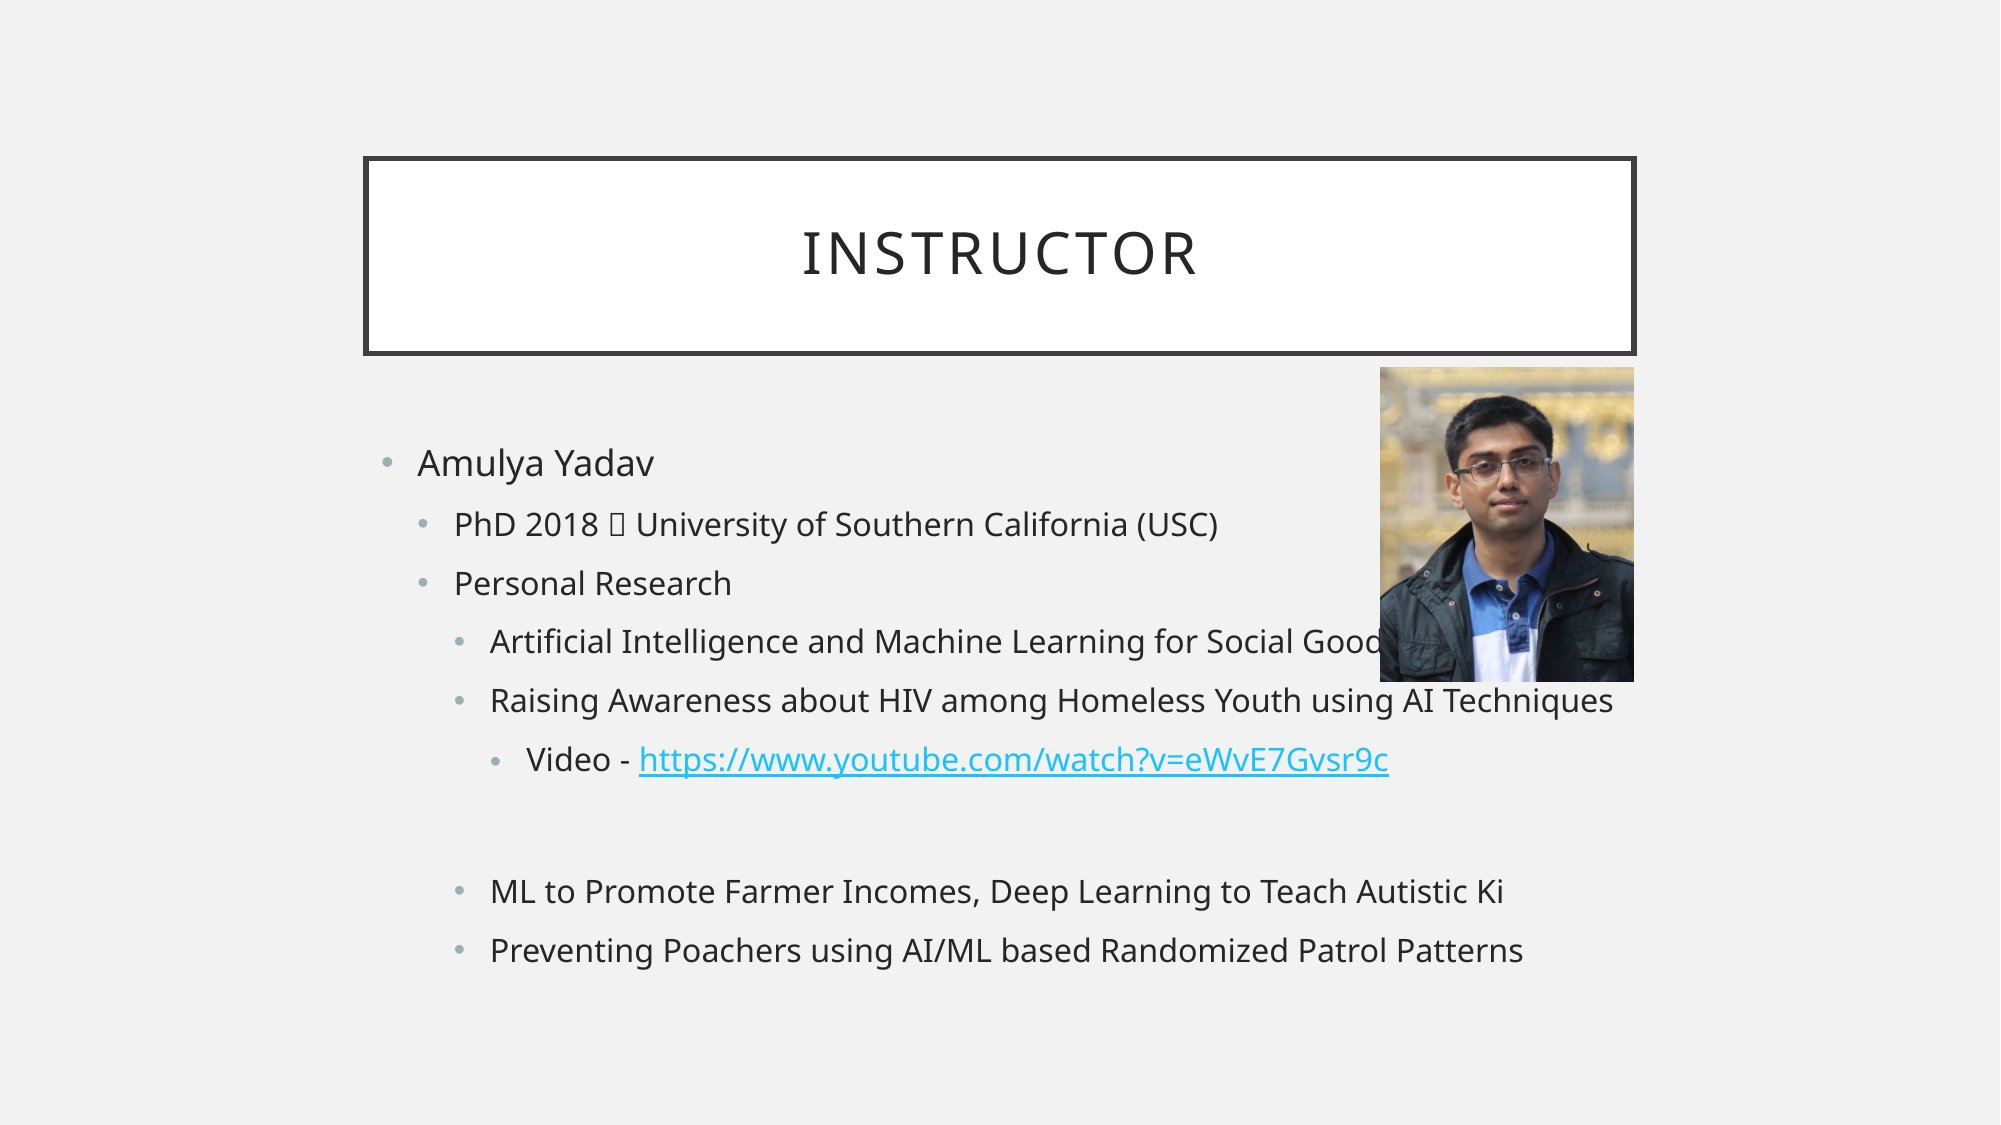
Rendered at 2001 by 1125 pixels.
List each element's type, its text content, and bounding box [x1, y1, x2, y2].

title INSTRUCTOR [363, 156, 1637, 356]
picture [1380, 367, 1634, 682]
list Amulya Yadav PhD 2018  University of Southern California (USC) Personal Research Artificial Intelligence and Machine Learning for Social Good Raising Awareness about HIV among Homeless Youth using AI Techniques Video - https://www.youtube.com/watch?v=eWvE7Gvsr9c ML to Promote Farmer Incomes, Deep Learning to Teach Autistic Ki Preventing Poachers using AI/ML based Randomized Patrol Patterns [366, 432, 1634, 995]
